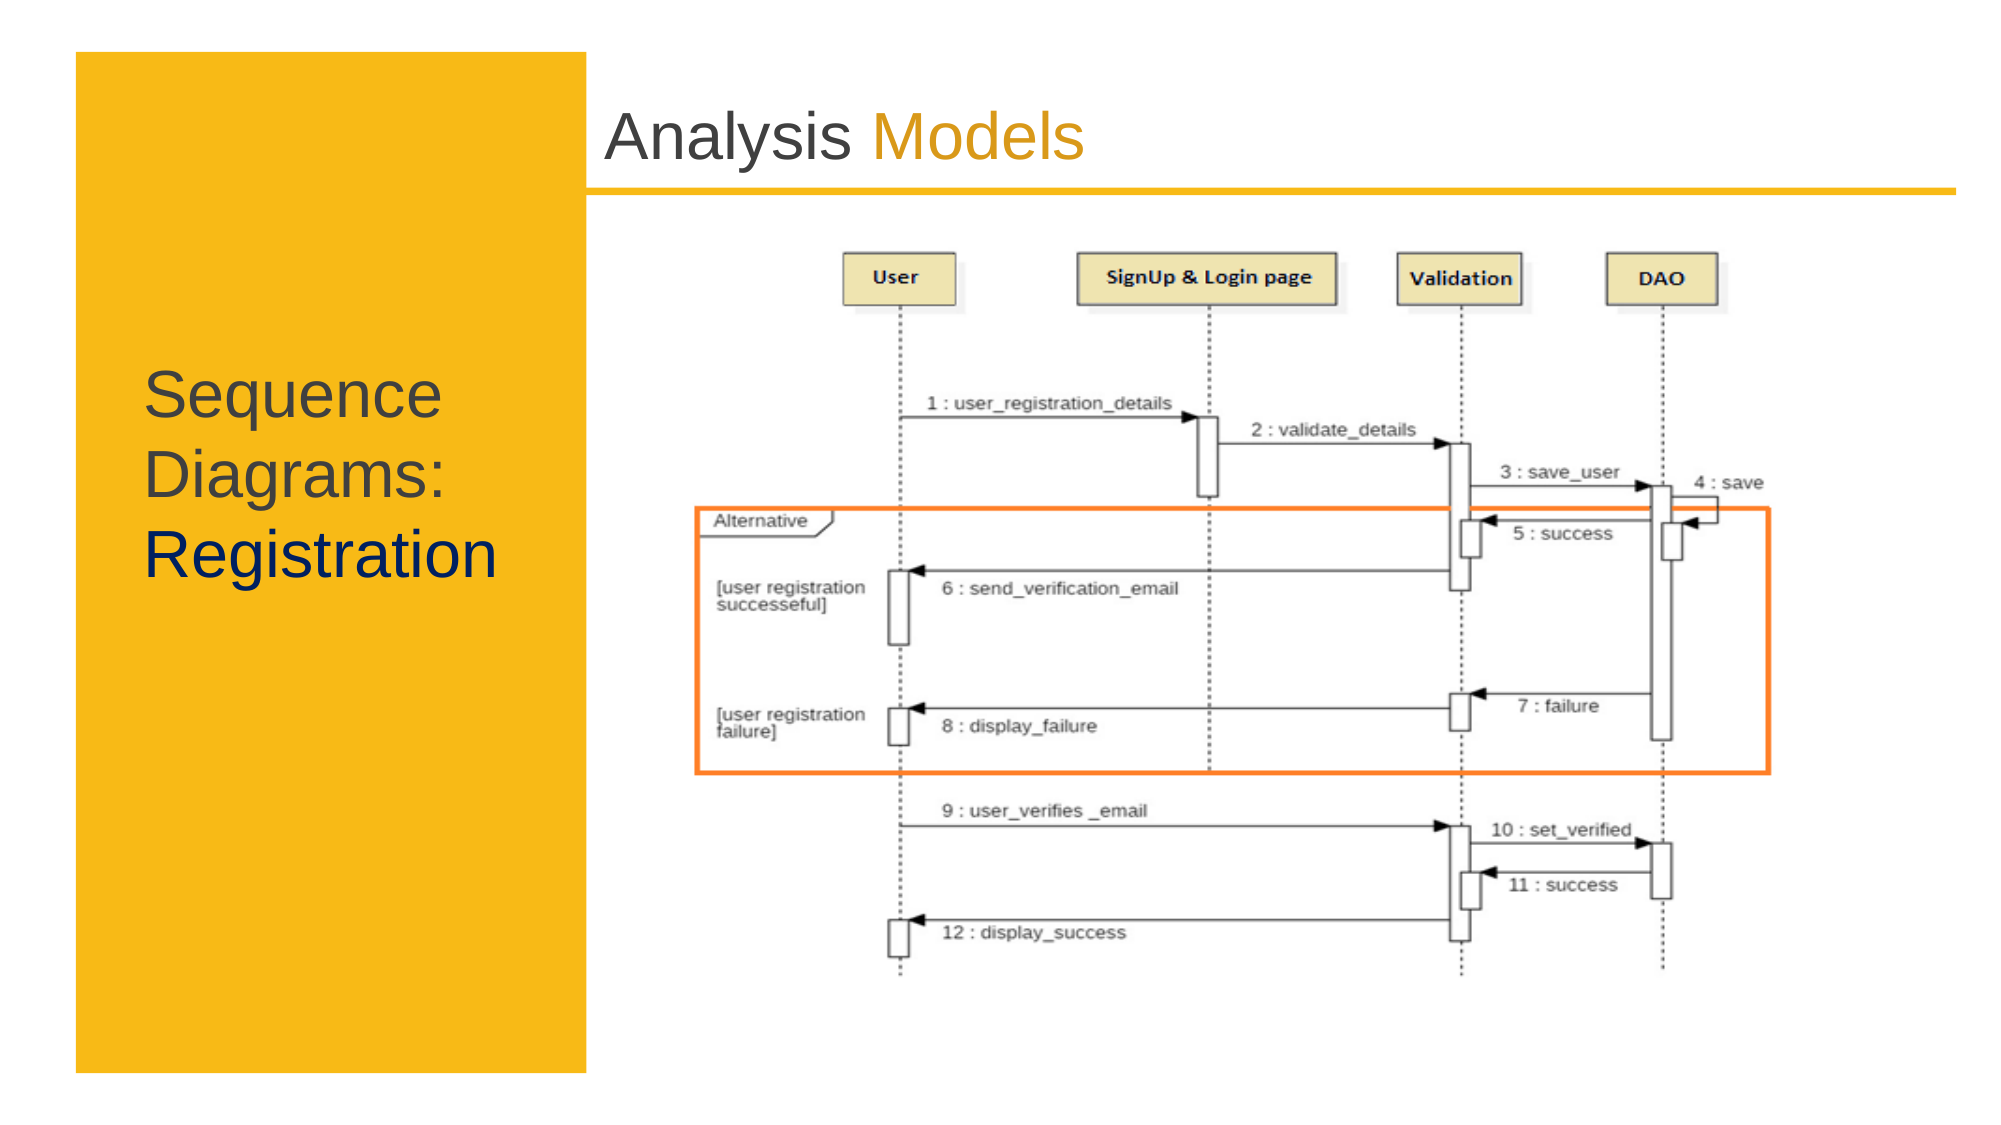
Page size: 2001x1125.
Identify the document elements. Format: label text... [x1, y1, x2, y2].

text_box Sequence Diagrams: Registration [128, 343, 603, 599]
picture [678, 237, 1854, 1032]
text_box Analysis Models [589, 85, 1957, 180]
text_box [553, 187, 1957, 196]
